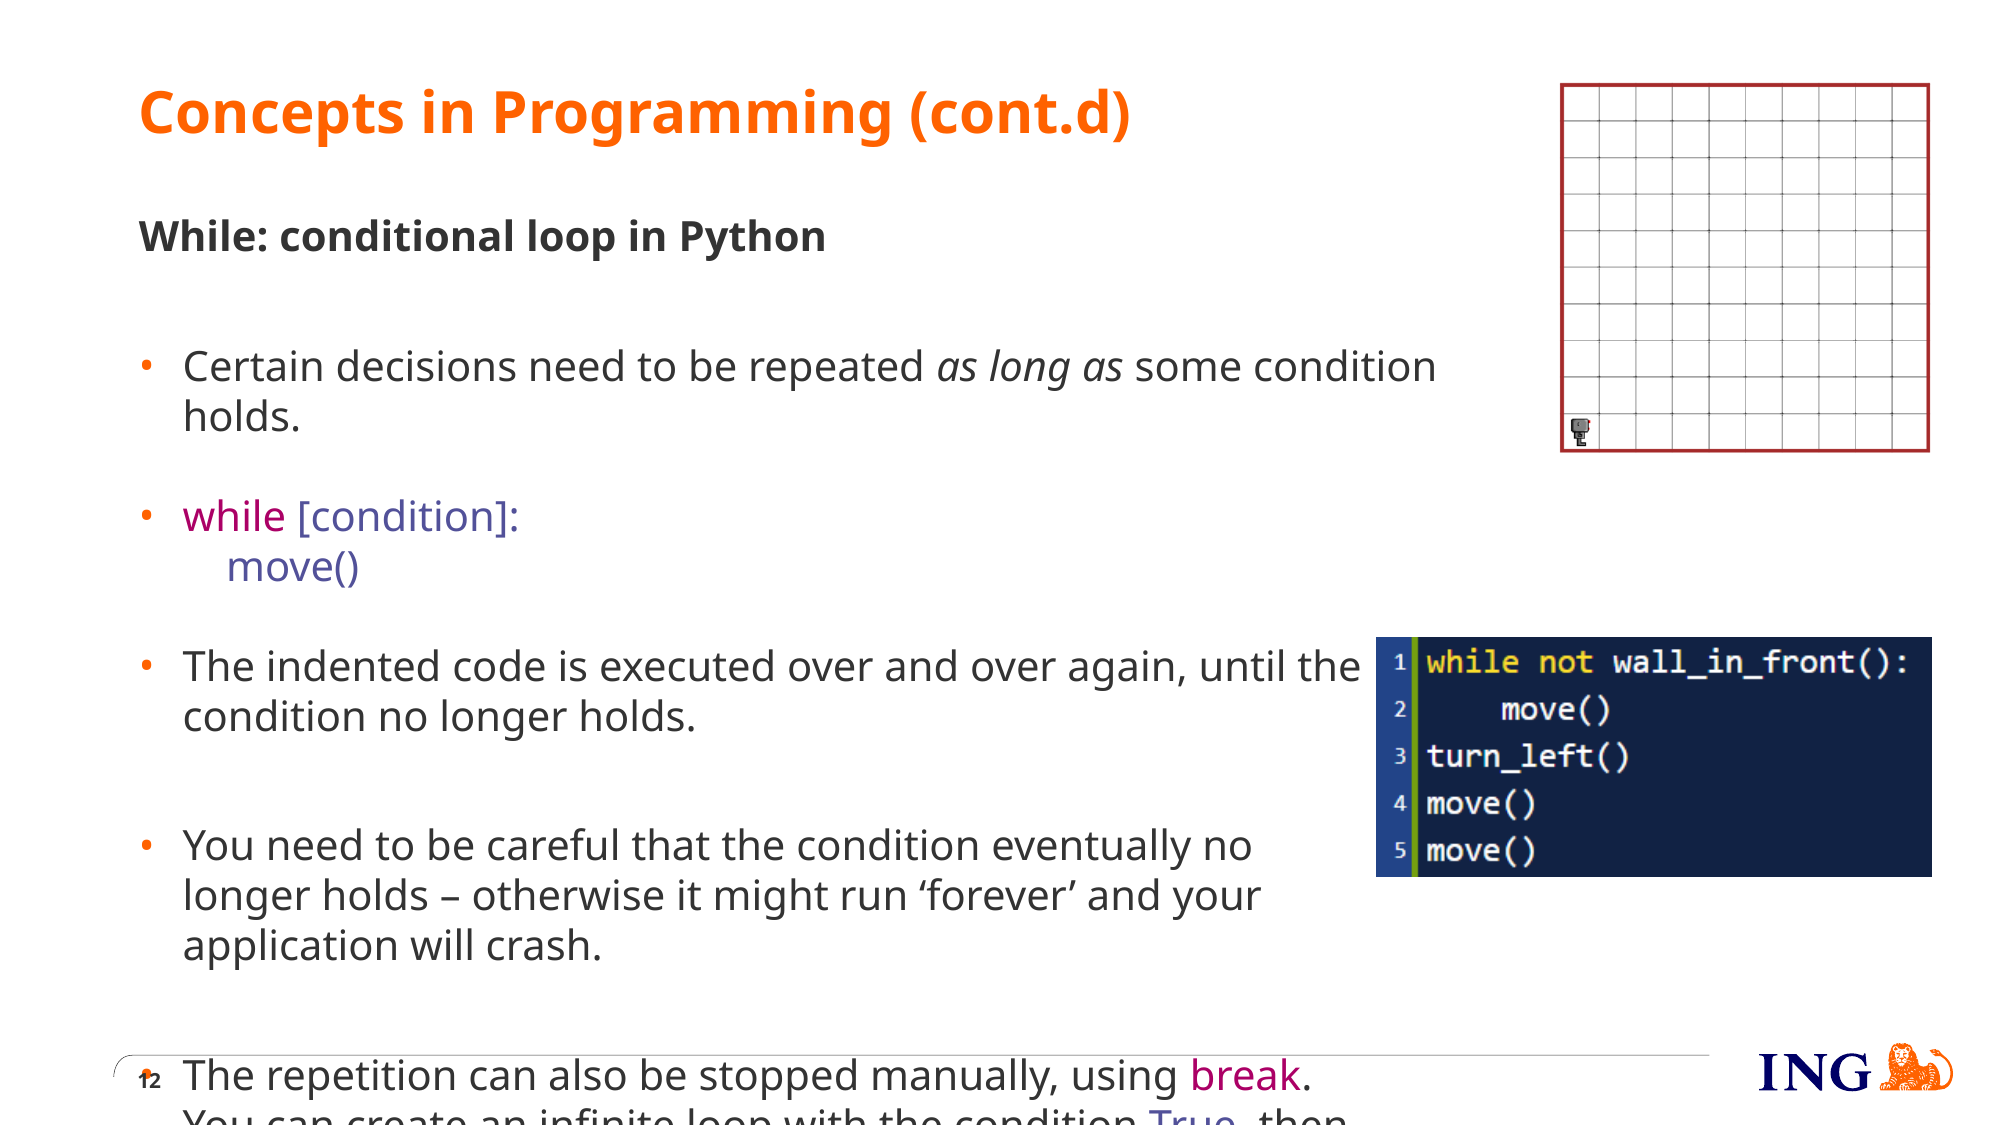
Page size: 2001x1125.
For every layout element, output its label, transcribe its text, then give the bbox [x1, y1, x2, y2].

title Concepts in Programming (cont.d) [138, 46, 1858, 187]
picture [1376, 637, 1932, 877]
list While: conditional loop in Python Certain decisions need to be repeated as long as some condition holds. while [condition]: move() The indented code is executed over and over again, until the condition no longer holds. You need to be careful that the condition eventually no longer holds – otherwise it might run ‘forever’ and your application will crash. The repetition can also be stopped manually, using break. You can create an infinite loop with the condition True, then using break after some if/else-condition within the looped code. [138, 209, 1532, 1066]
picture [1557, 79, 1932, 455]
slide_number 12 [137, 1065, 219, 1097]
